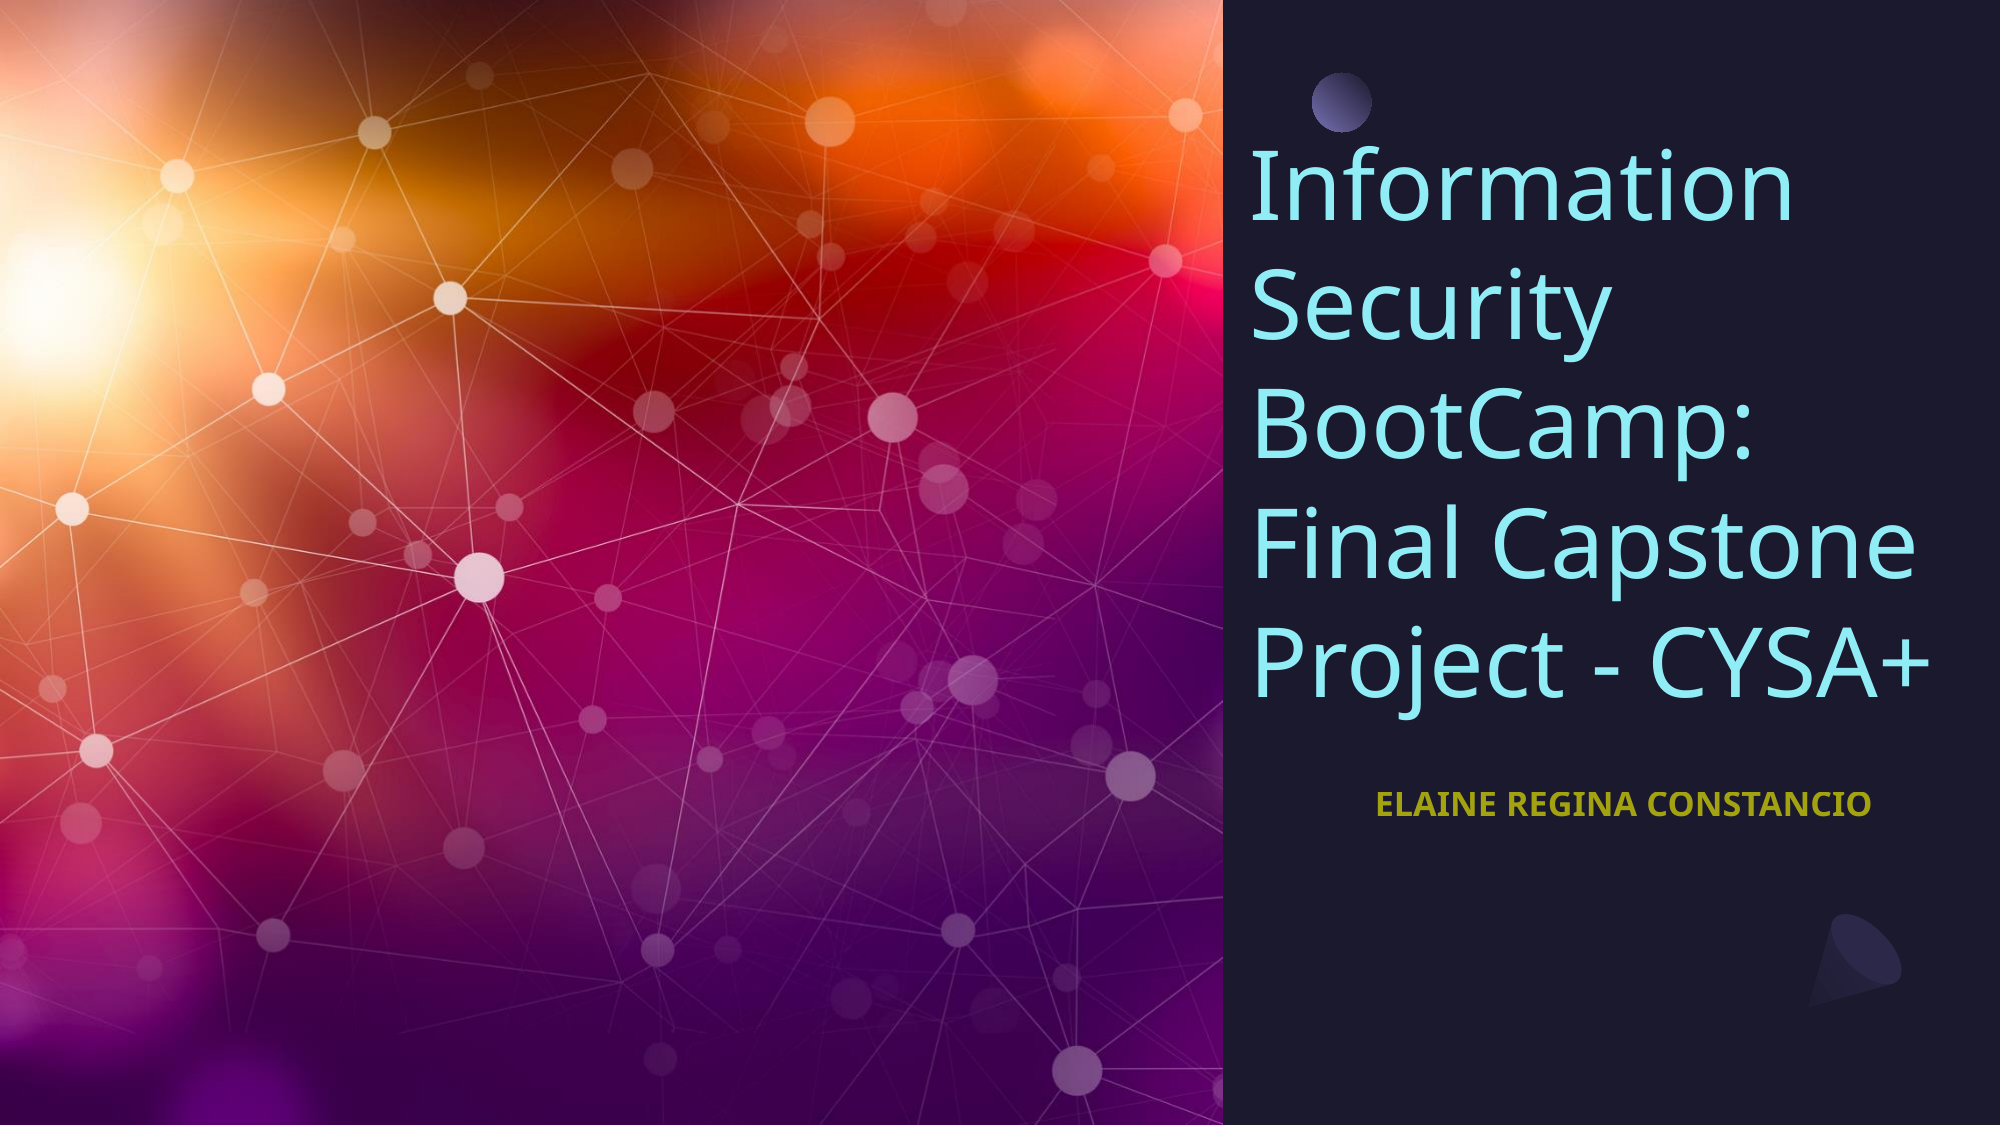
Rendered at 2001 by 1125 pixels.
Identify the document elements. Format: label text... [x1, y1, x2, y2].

picture [0, 0, 1223, 1125]
title Information Security BootCamp: Final Capstone Project - CYSA+ [1249, 124, 1960, 721]
list ELAINE REGINA CONSTANCIO [1374, 775, 1960, 828]
